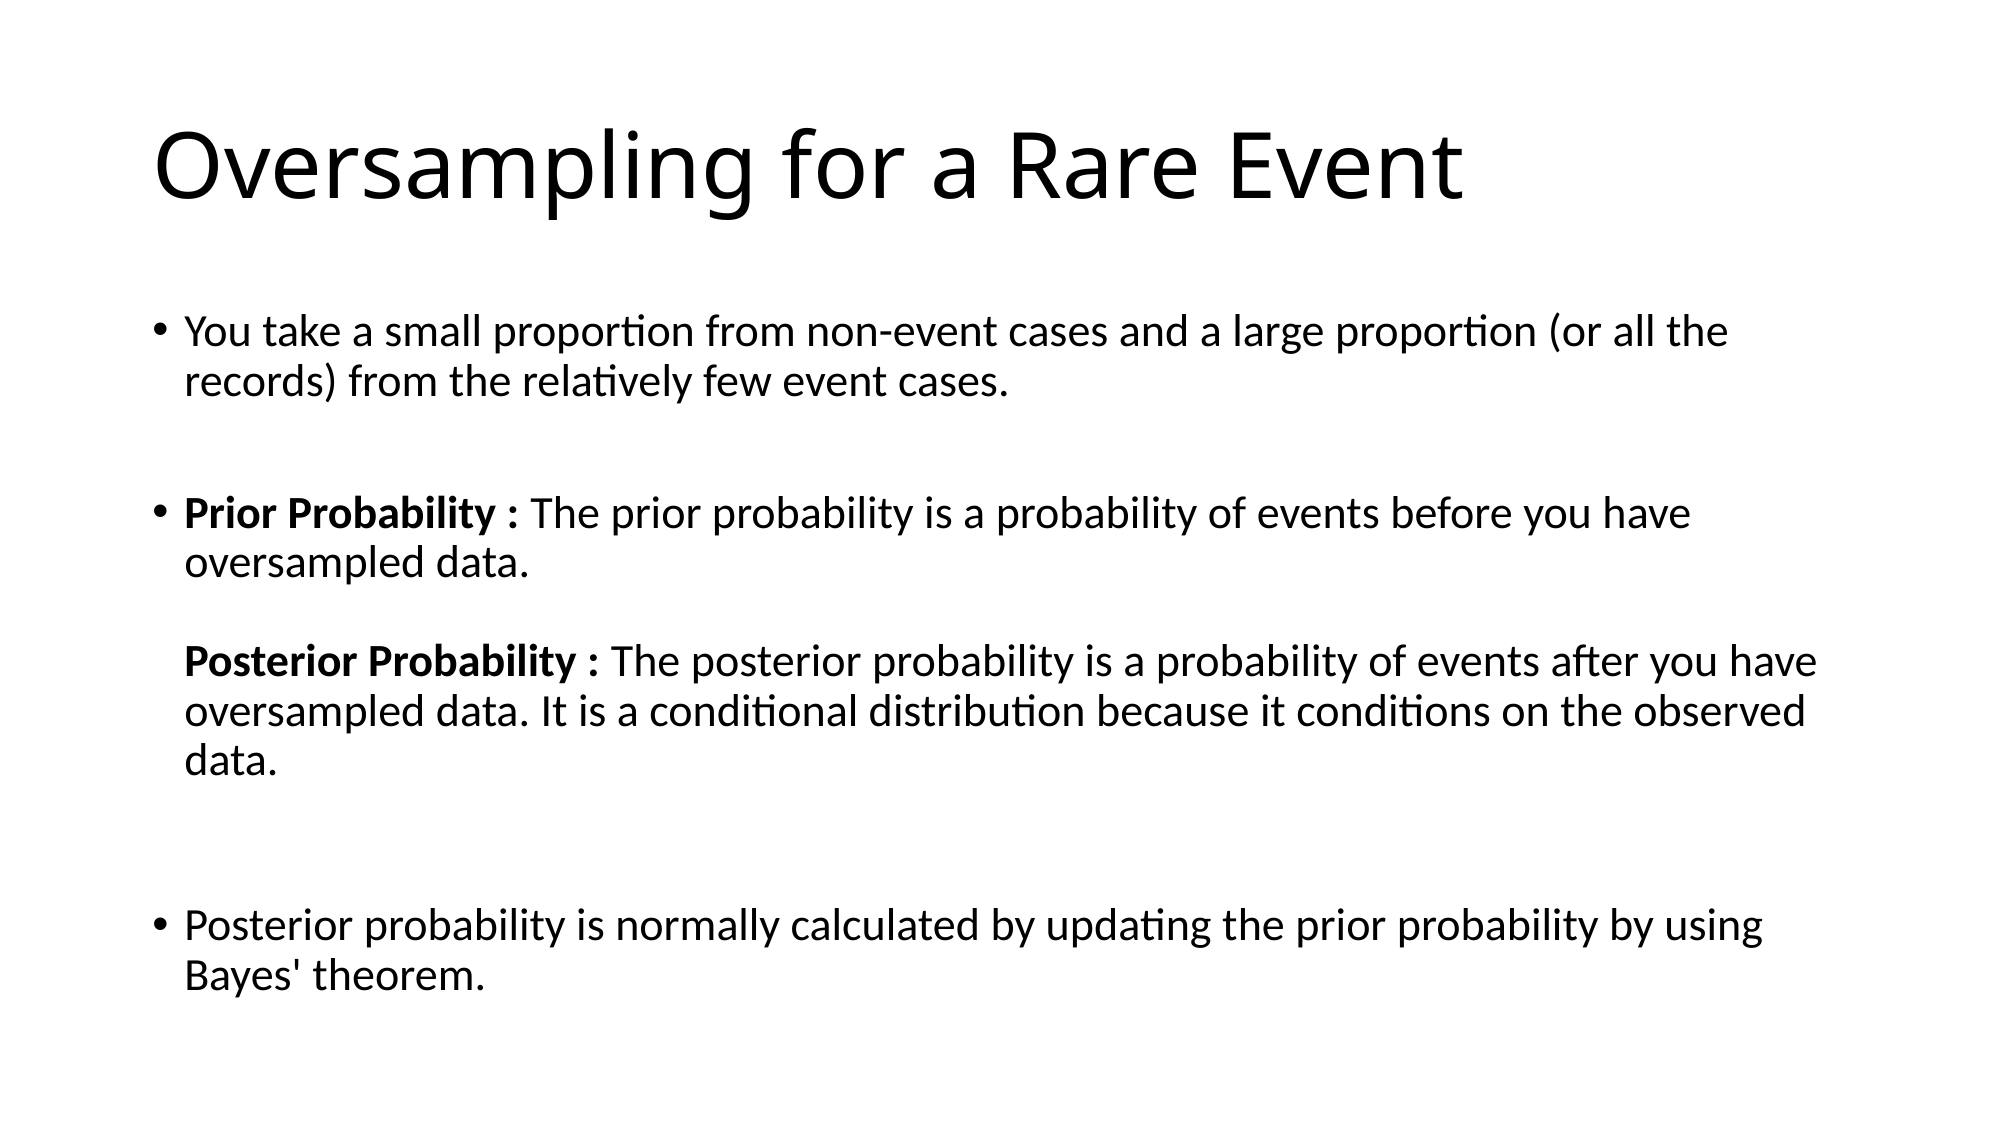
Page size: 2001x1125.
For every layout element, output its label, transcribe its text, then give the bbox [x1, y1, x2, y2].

list You take a small proportion from non-event cases and a large proportion (or all the records) from the relatively few event cases. Prior Probability : The prior probability is a probability of events before you have oversampled data. Posterior Probability : The posterior probability is a probability of events after you have oversampled data. It is a conditional distribution because it conditions on the observed data. Posterior probability is normally calculated by updating the prior probability by using Bayes' theorem. [137, 299, 1863, 1014]
title Oversampling for a Rare Event [137, 59, 1863, 278]
